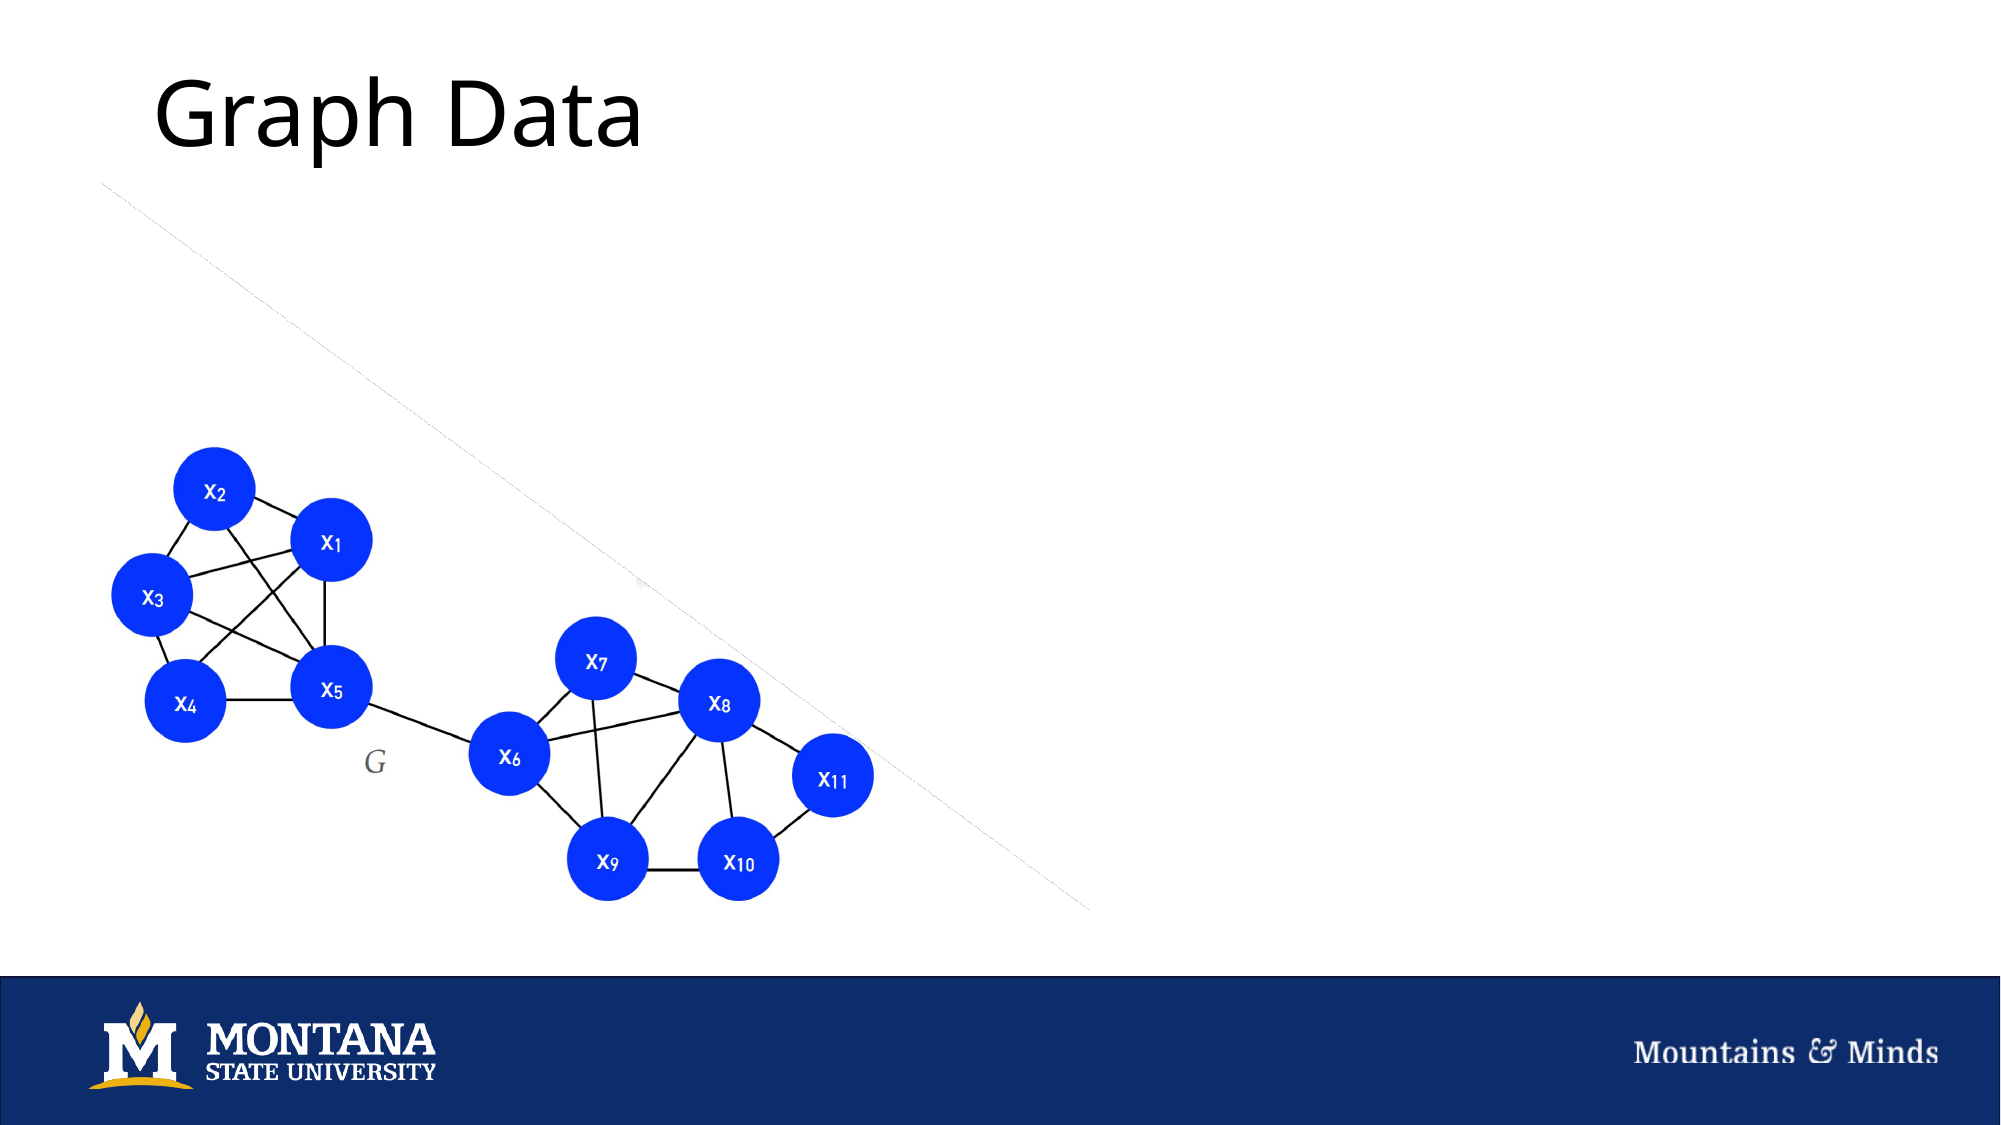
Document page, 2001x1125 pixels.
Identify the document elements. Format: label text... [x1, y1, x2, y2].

picture [99, 180, 1090, 910]
title Graph Data [137, 59, 1863, 278]
